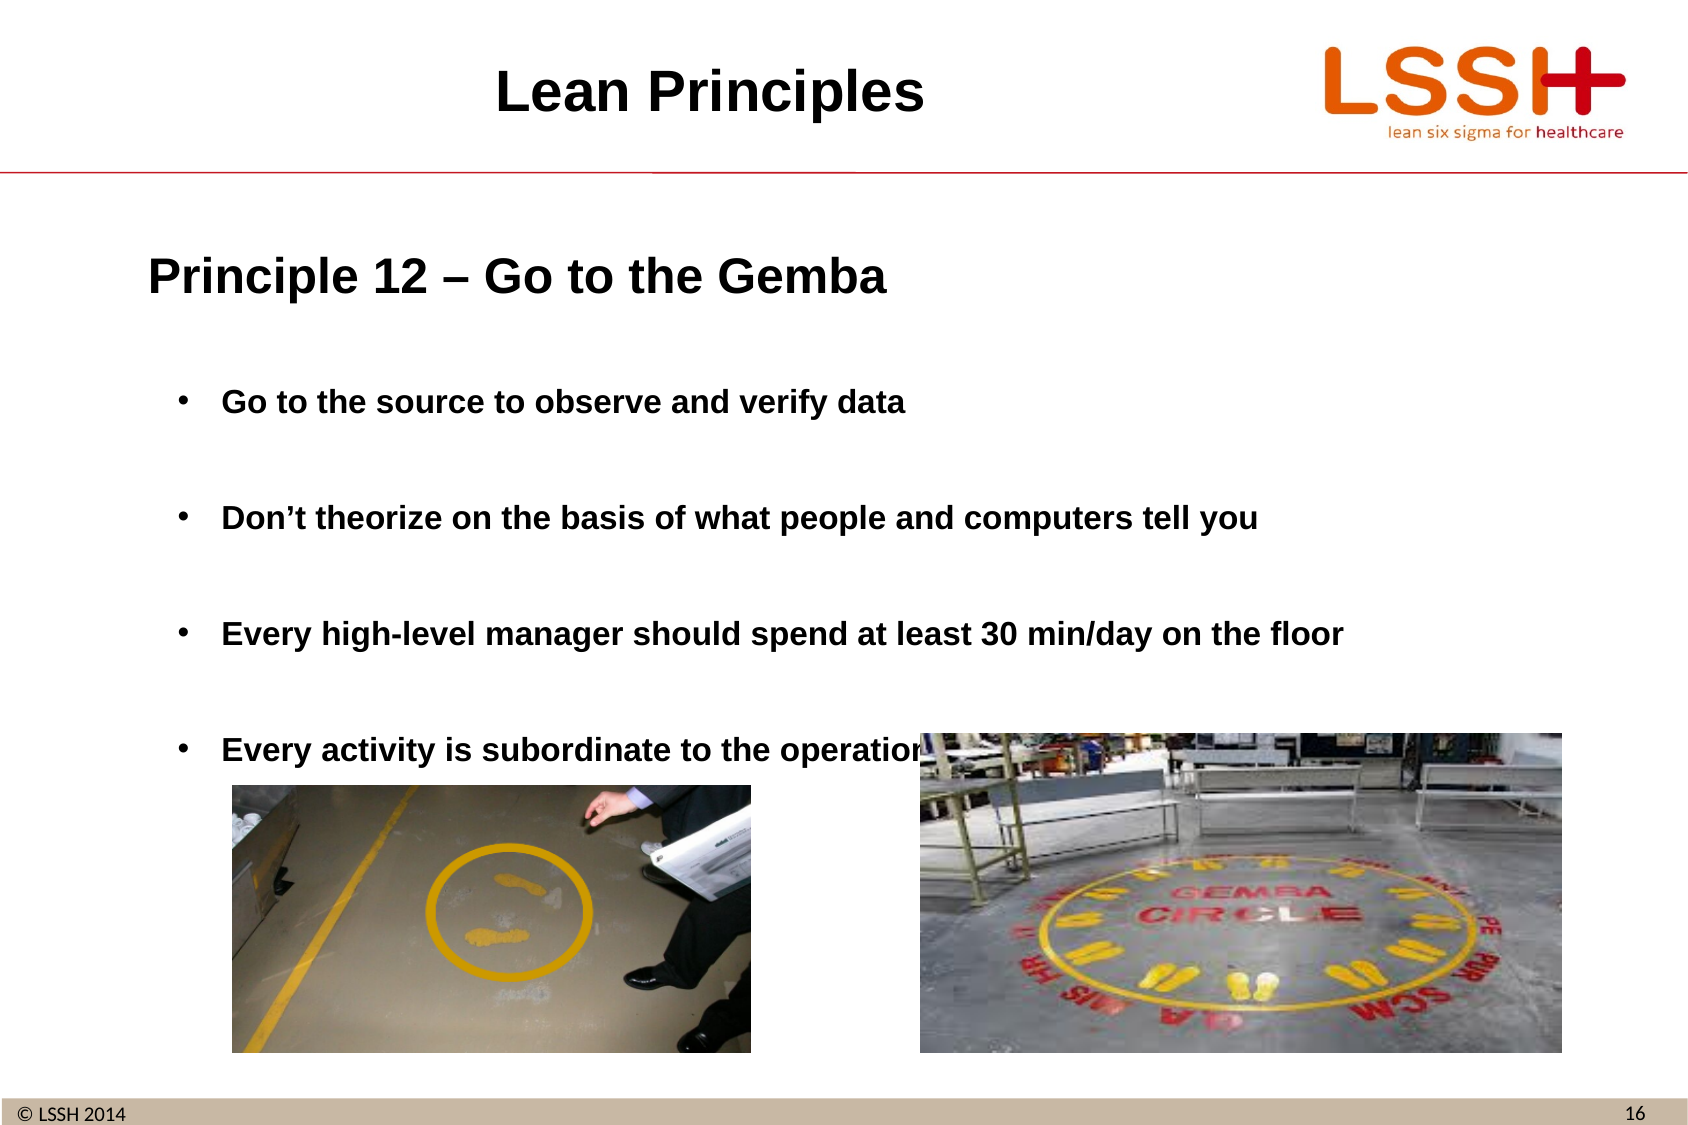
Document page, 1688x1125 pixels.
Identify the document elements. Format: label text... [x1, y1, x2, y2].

picture [1315, 36, 1628, 143]
list Principle 12 – Go to the Gemba Go to the source to observe and verify data Don’t theorize on the basis of what people and computers tell you Every high-level manager should spend at least 30 min/day on the floor Every activity is subordinate to the operational process [132, 235, 1595, 1064]
picture [232, 784, 751, 1053]
picture [920, 733, 1562, 1053]
title Lean Principles [112, 38, 1309, 138]
